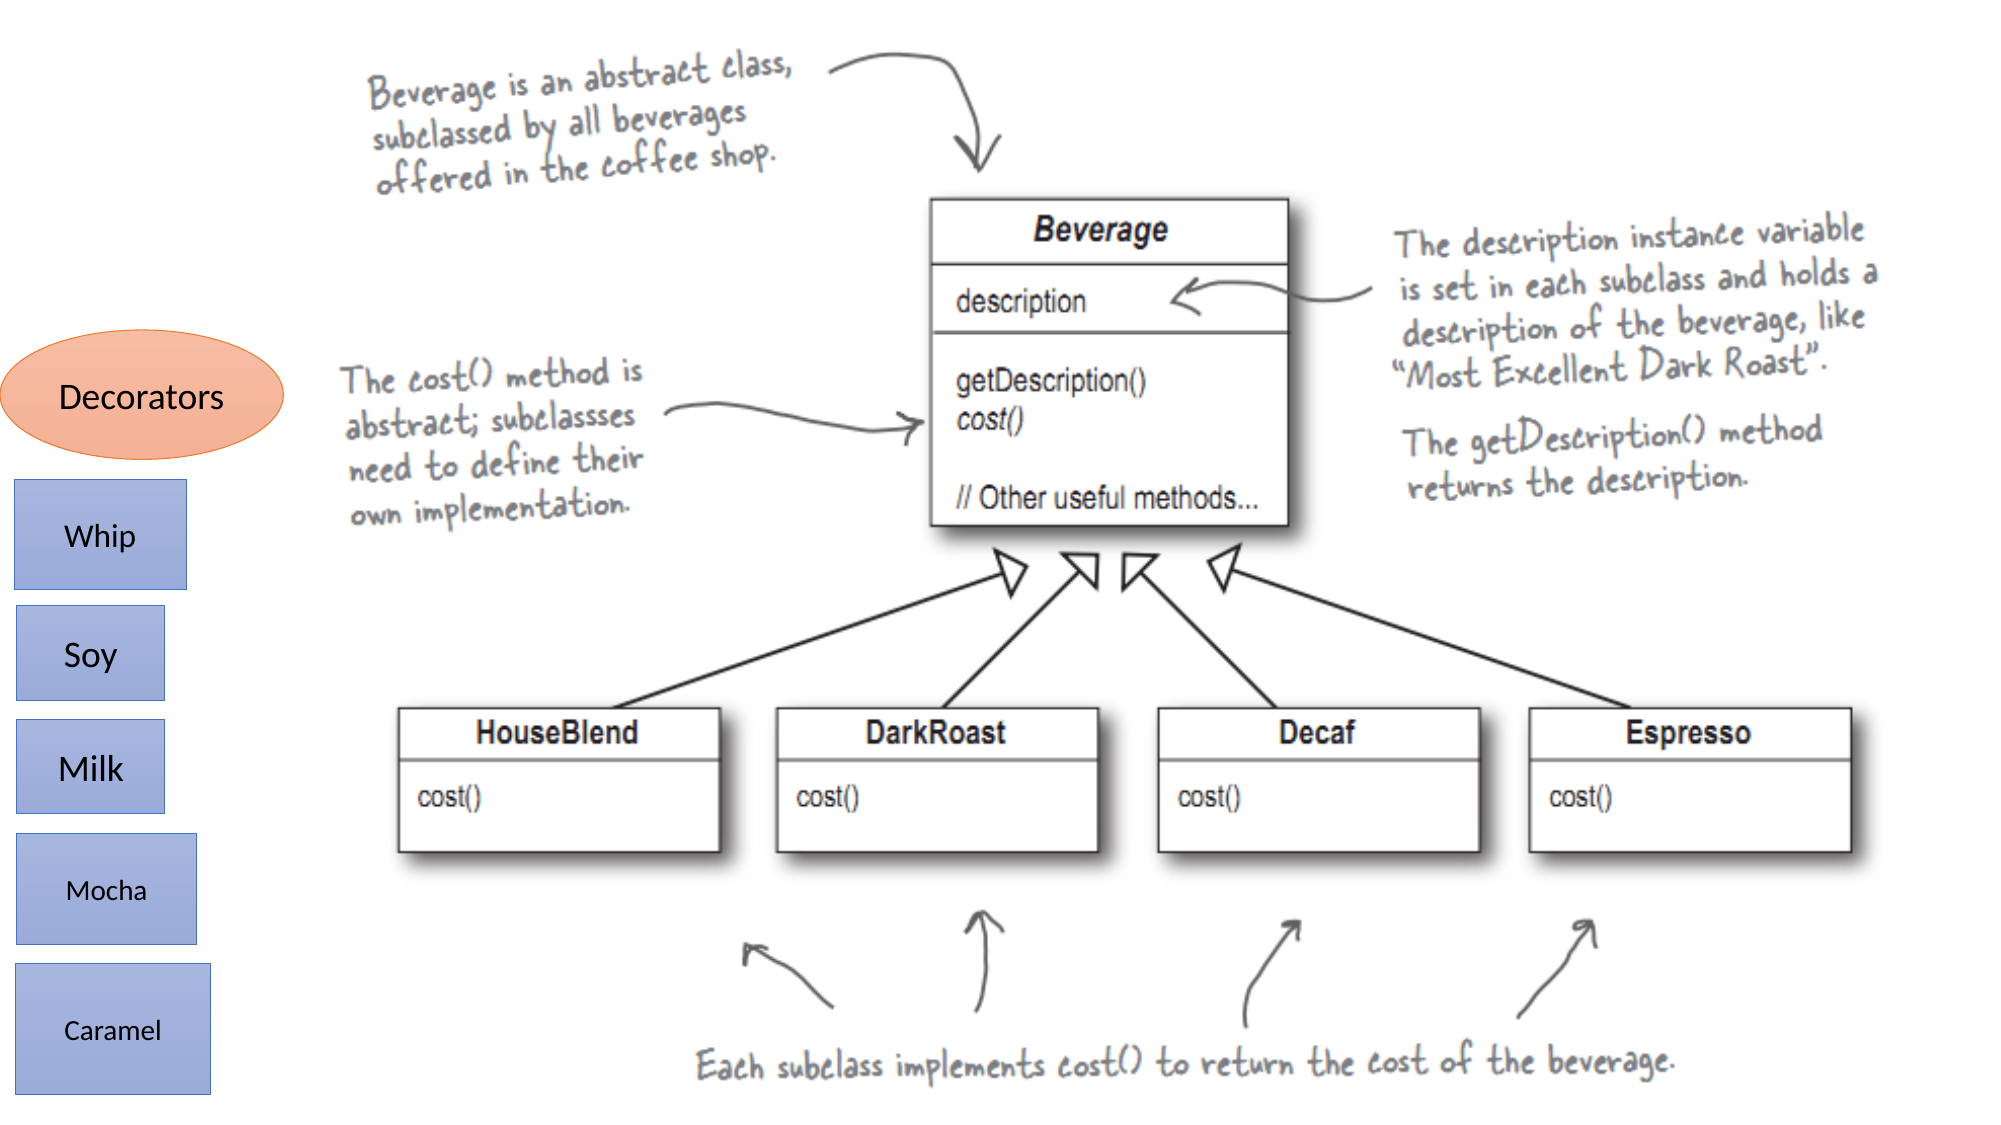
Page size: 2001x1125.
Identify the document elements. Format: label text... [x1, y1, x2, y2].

text_box Whip [14, 479, 187, 590]
text_box Milk [16, 719, 165, 814]
text_box Soy [16, 605, 165, 701]
picture [301, 0, 1901, 1125]
text_box Caramel [15, 963, 211, 1095]
text_box Mocha [16, 833, 197, 945]
text_box Decorators [0, 329, 284, 460]
